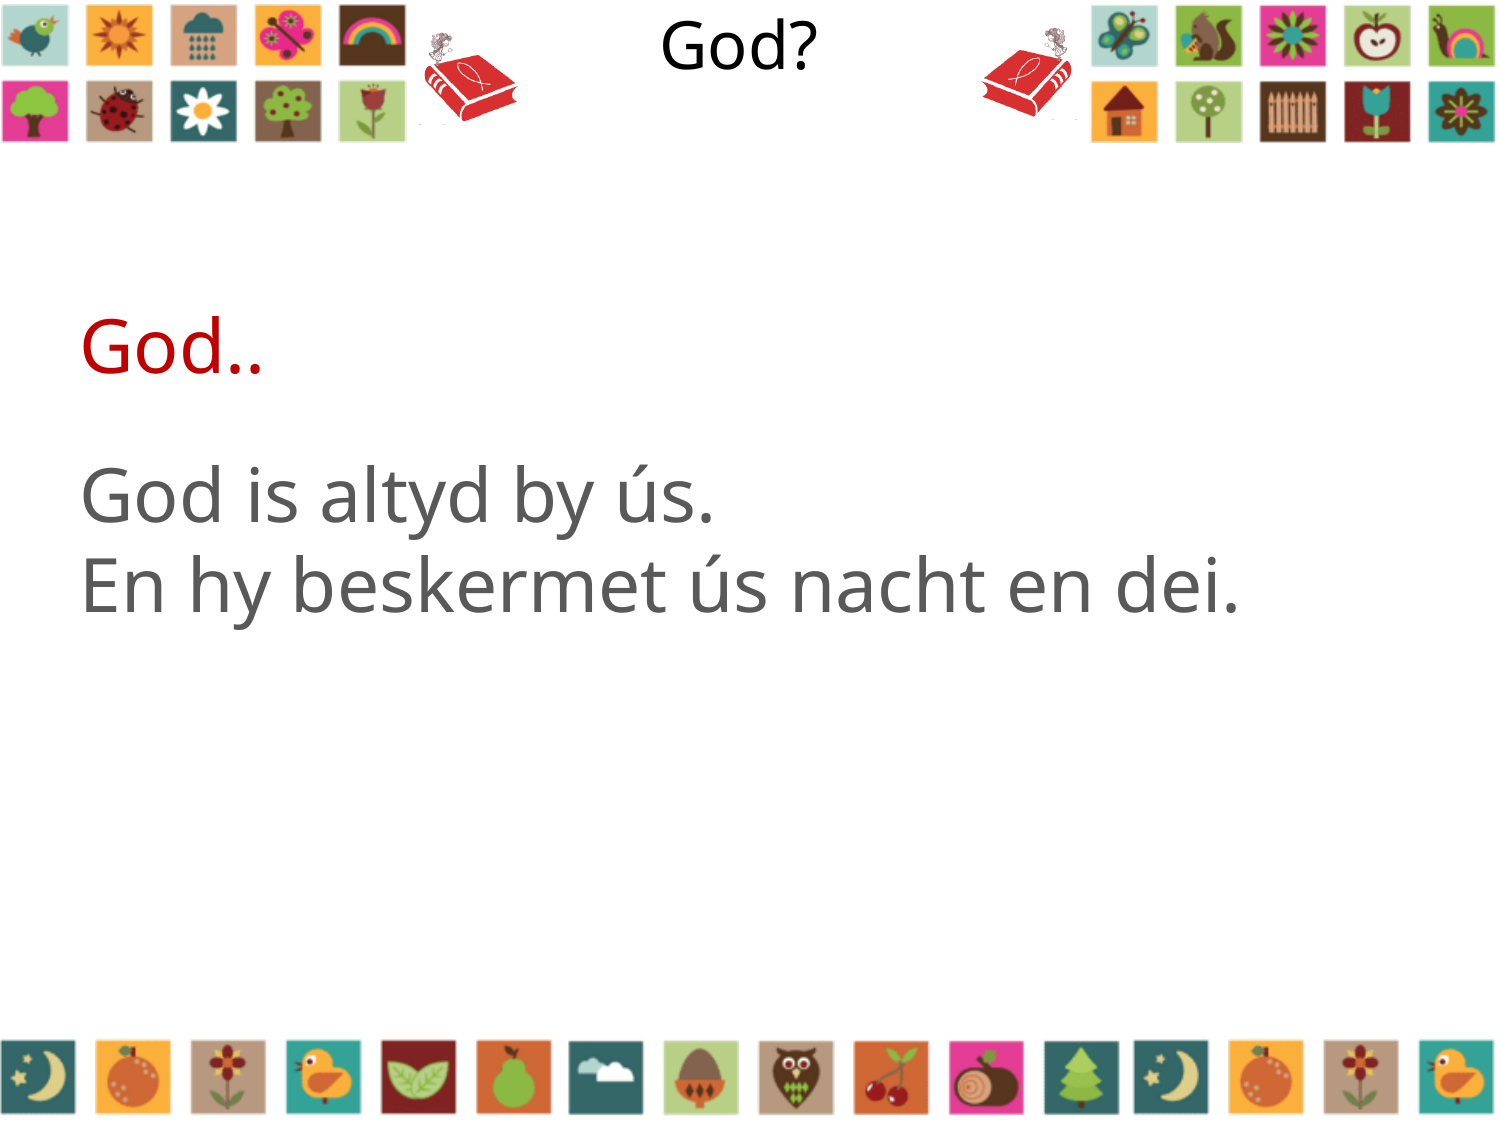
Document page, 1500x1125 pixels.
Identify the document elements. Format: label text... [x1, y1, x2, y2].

text_box God? [414, 0, 1080, 91]
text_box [0, 1028, 1500, 1118]
picture [950, 3, 1500, 150]
text_box God.. [64, 290, 1412, 396]
picture [0, 3, 550, 150]
text_box God is altyd by ús. En hy beskermet ús nacht en dei. [64, 440, 1412, 635]
